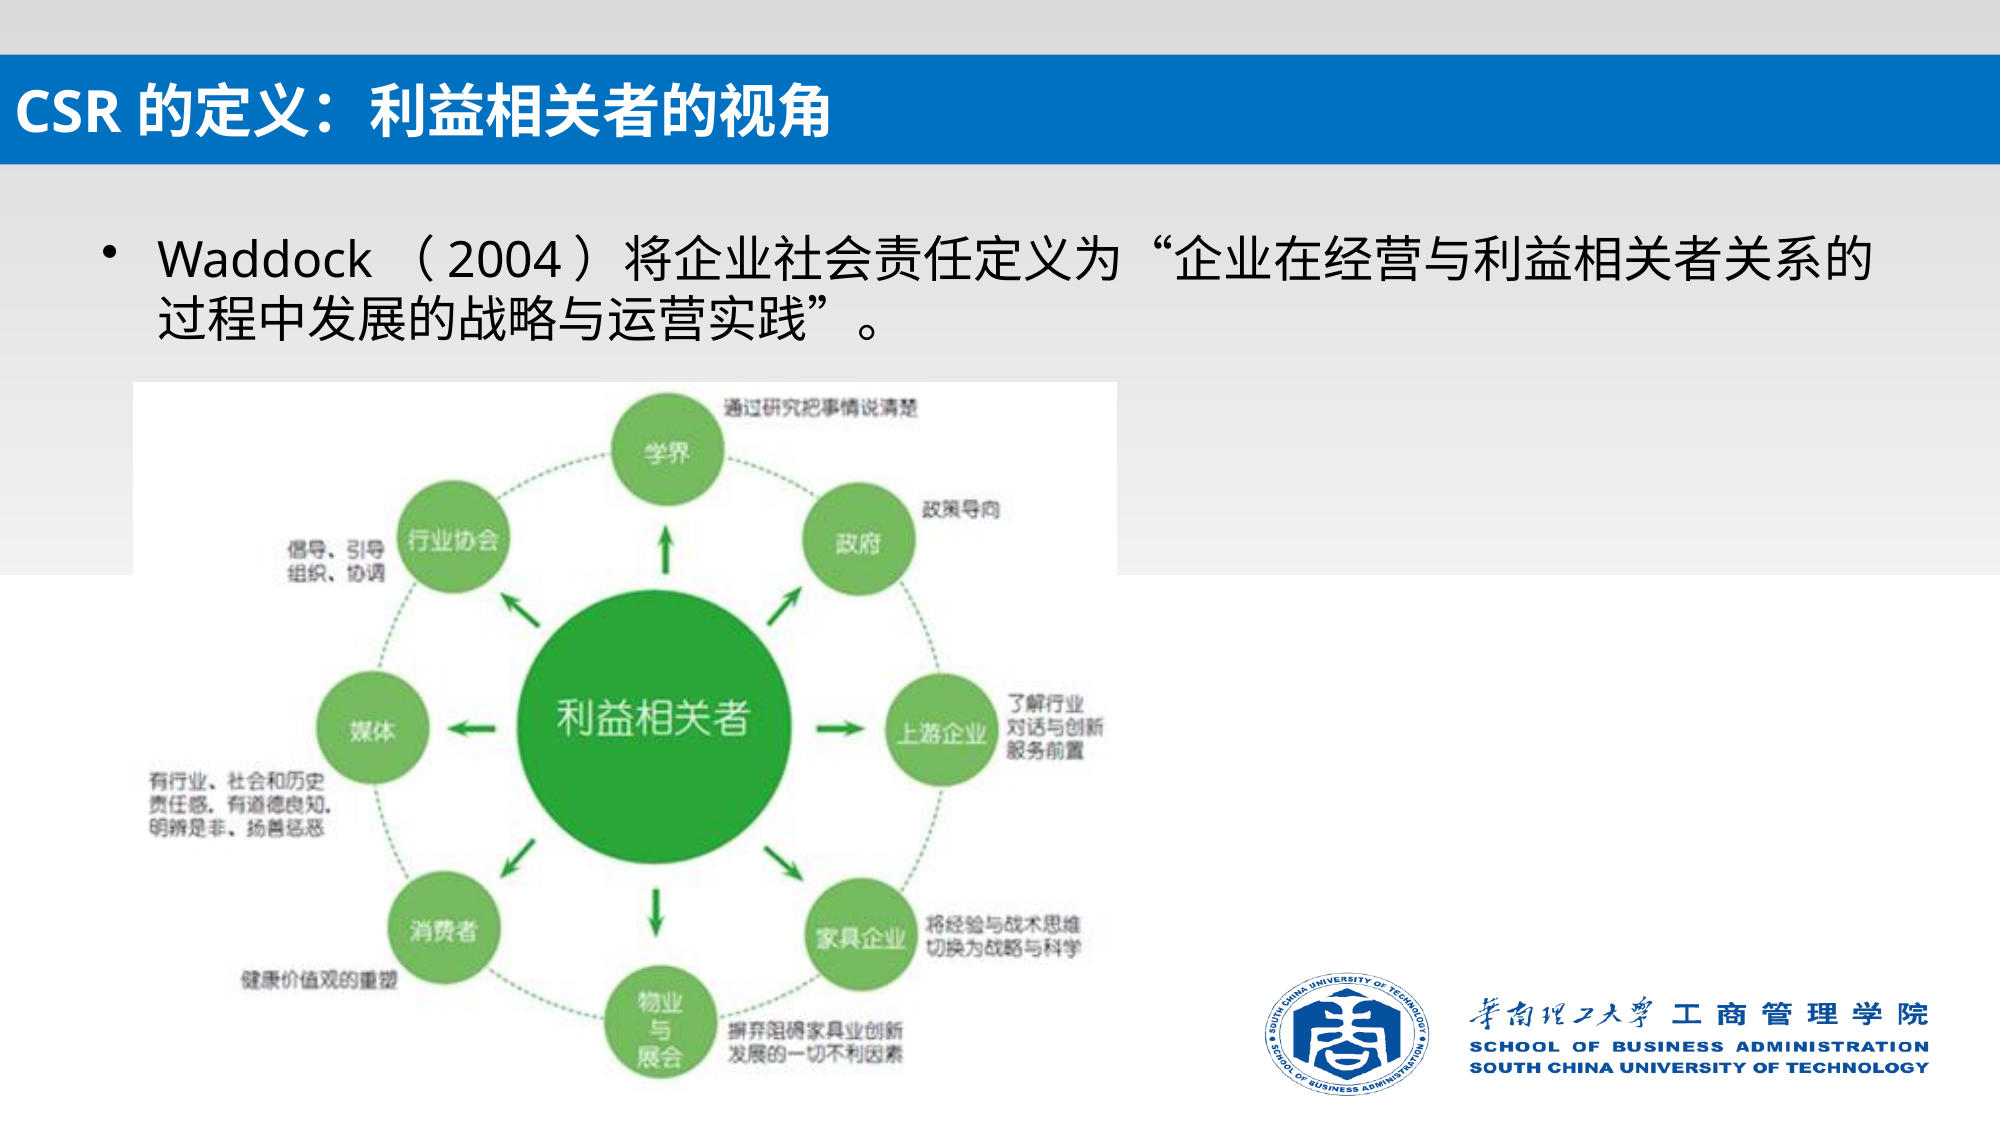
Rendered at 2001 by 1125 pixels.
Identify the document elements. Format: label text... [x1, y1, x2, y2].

picture [133, 382, 1117, 1093]
title CSR的定义：利益相关者的视角 [0, 54, 2000, 165]
list Waddock（2004）将企业社会责任定义为“企业在经营与利益相关者关系的过程中发展的战略与运营实践”。 [86, 219, 1898, 1006]
picture [1241, 941, 1961, 1125]
